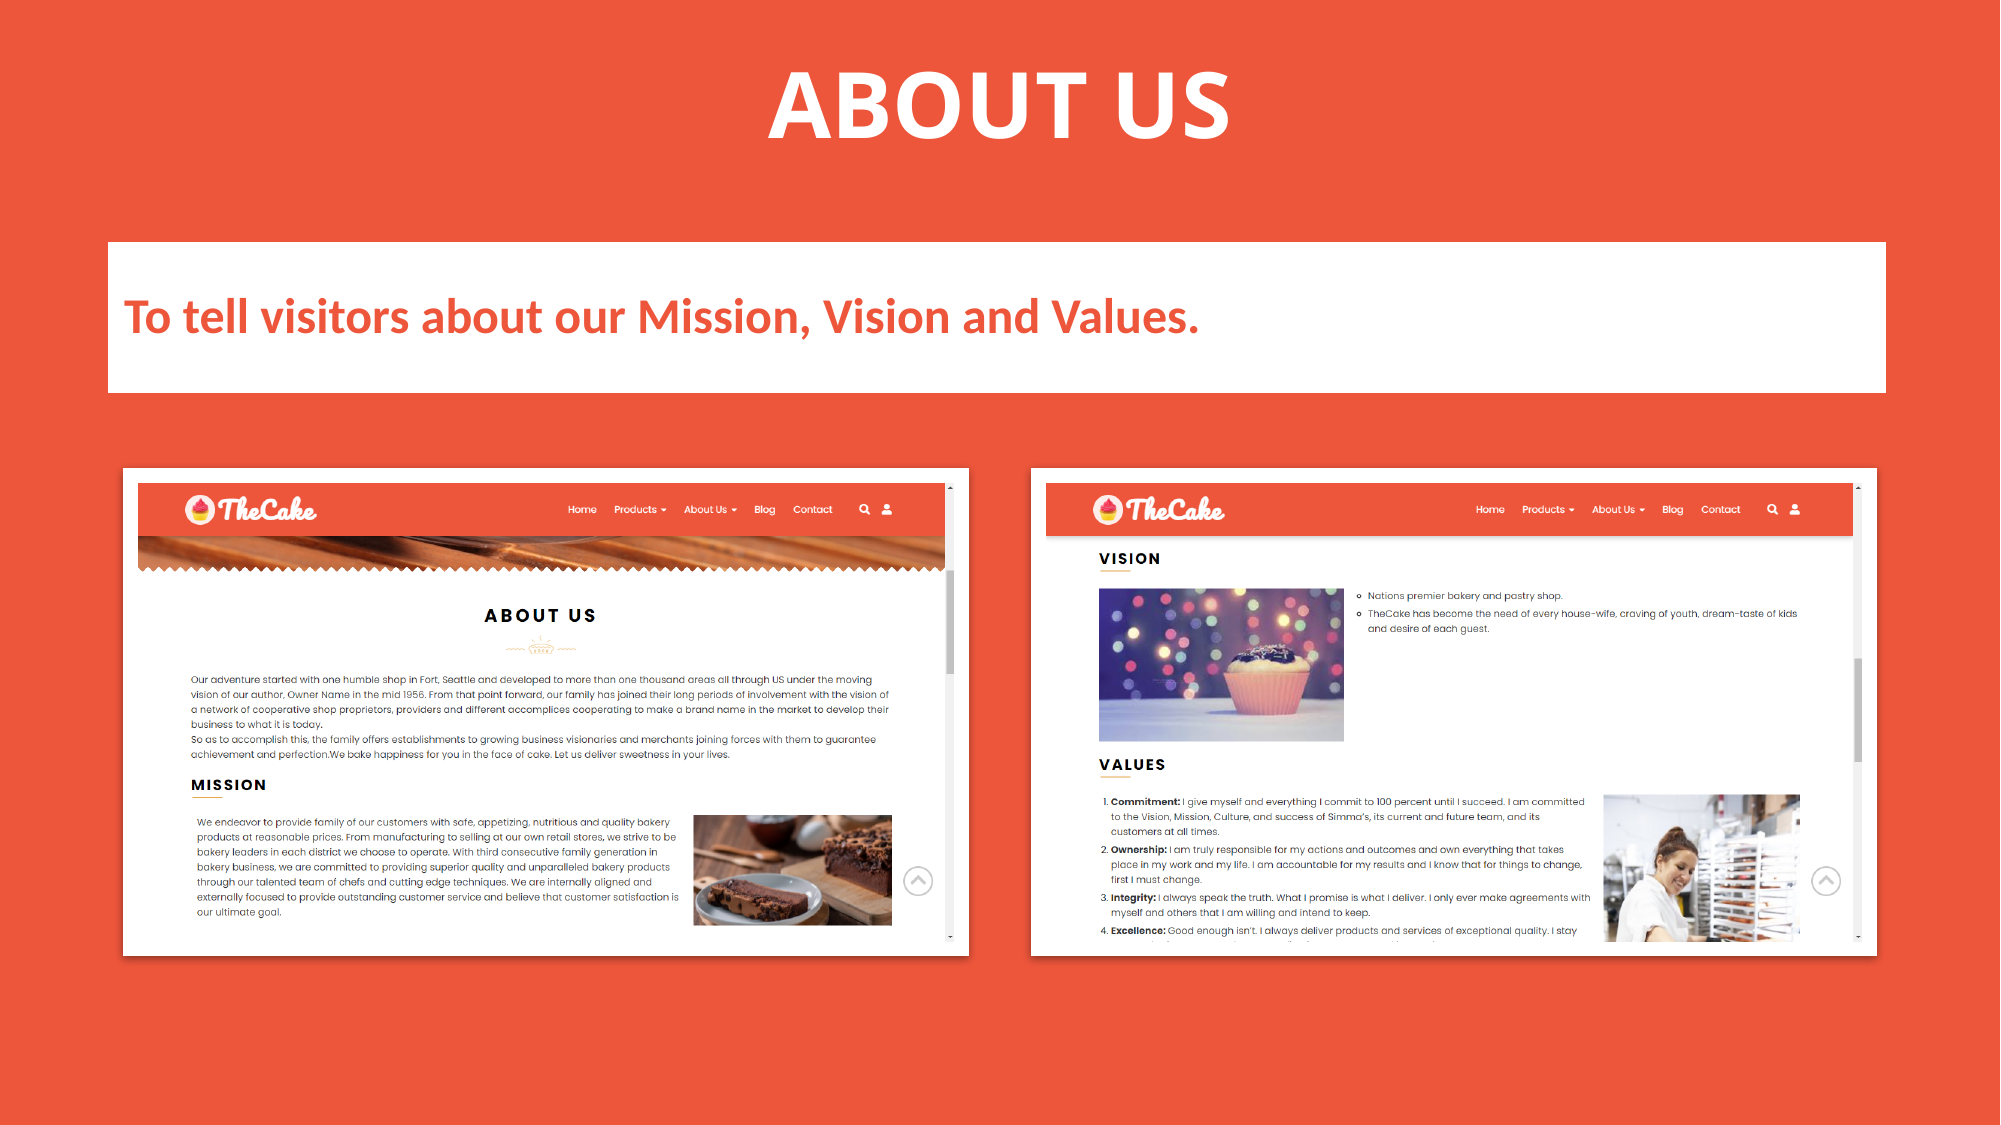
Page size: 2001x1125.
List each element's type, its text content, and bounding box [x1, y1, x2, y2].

list To tell visitors about our Mission, Vision and Values. [108, 242, 1886, 393]
picture [1045, 482, 1863, 942]
title ABOUT US [137, 0, 1863, 218]
picture [137, 482, 955, 942]
